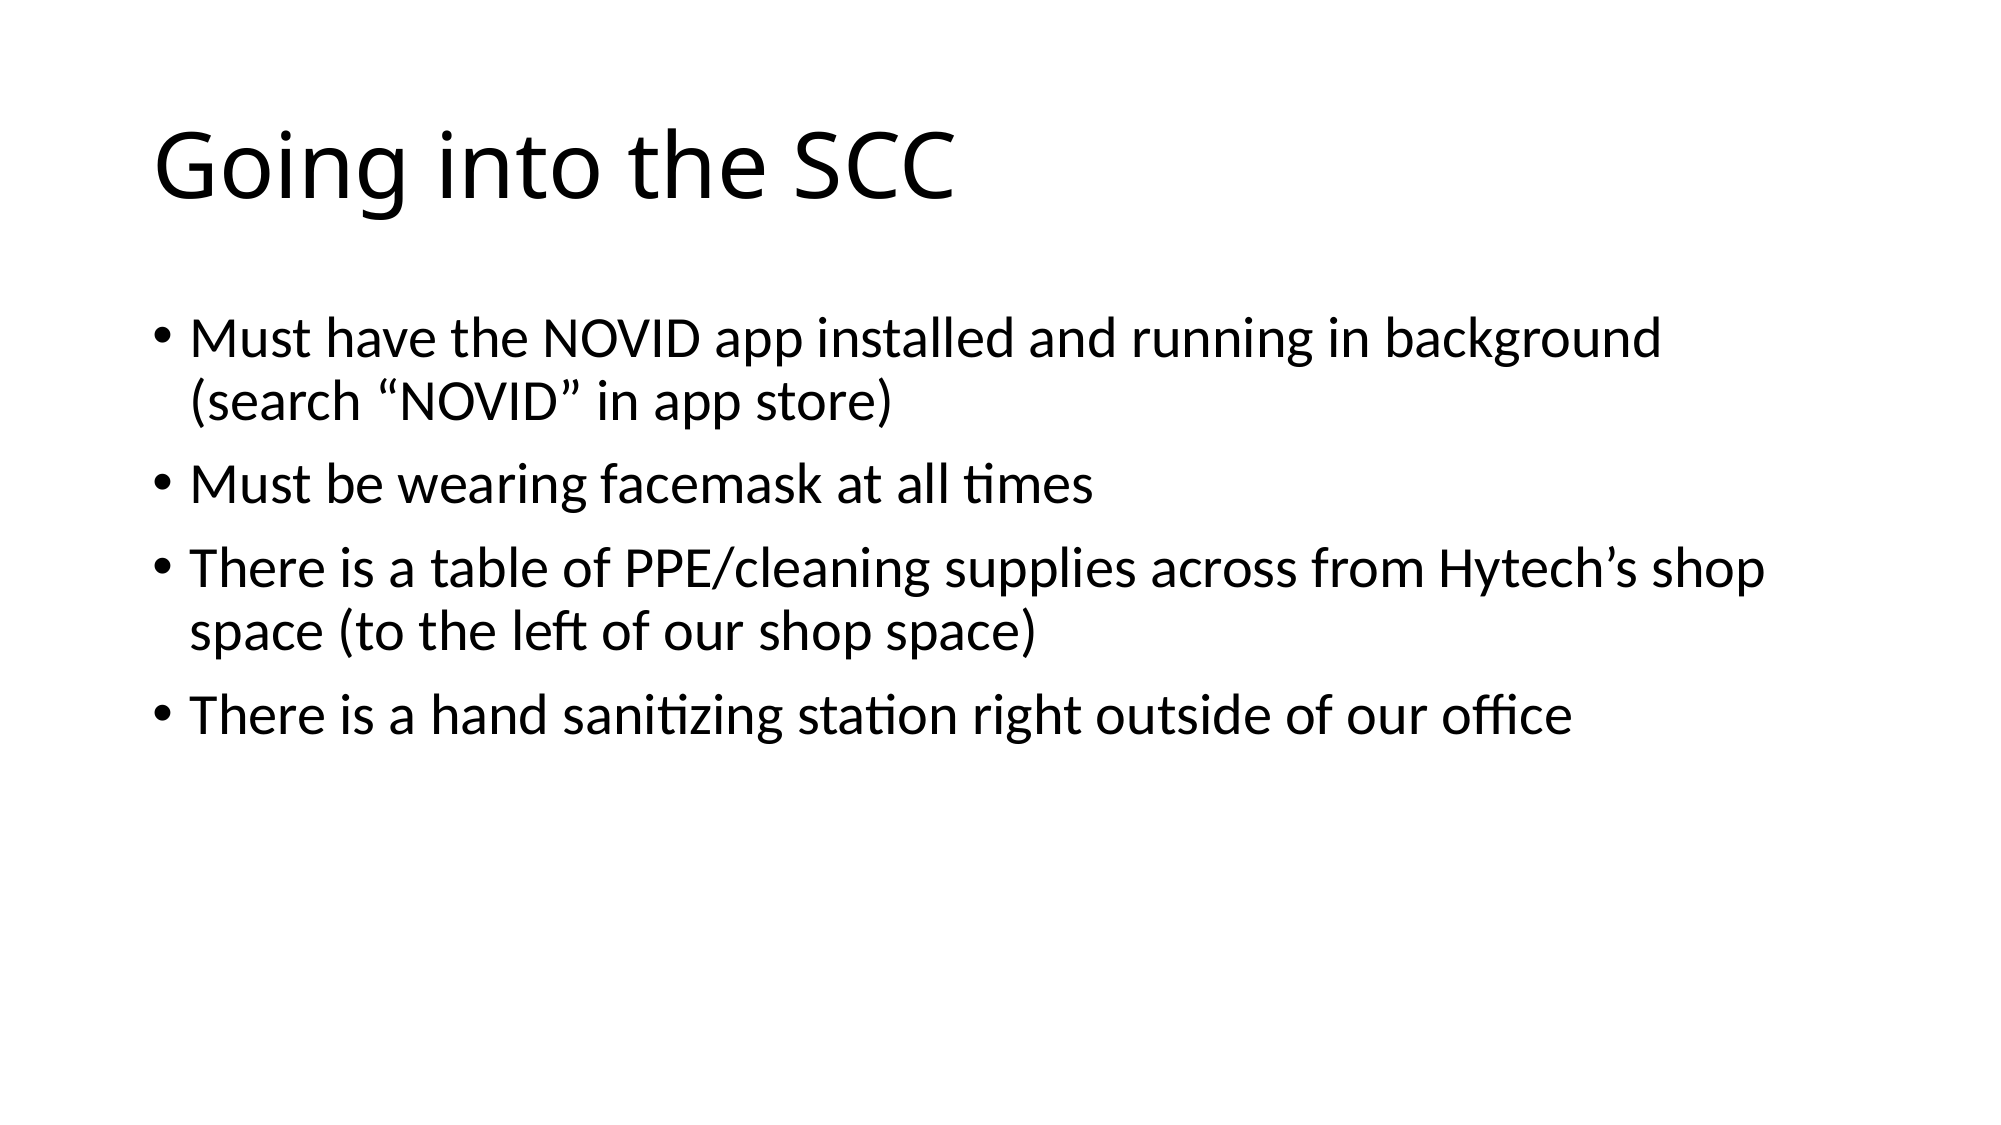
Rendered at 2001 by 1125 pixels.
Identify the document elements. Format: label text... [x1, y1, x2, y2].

title Going into the SCC [137, 59, 1863, 278]
list Must have the NOVID app installed and running in background (search “NOVID” in app store) Must be wearing facemask at all times There is a table of PPE/cleaning supplies across from Hytech’s shop space (to the left of our shop space) There is a hand sanitizing station right outside of our office [137, 299, 1863, 1014]
